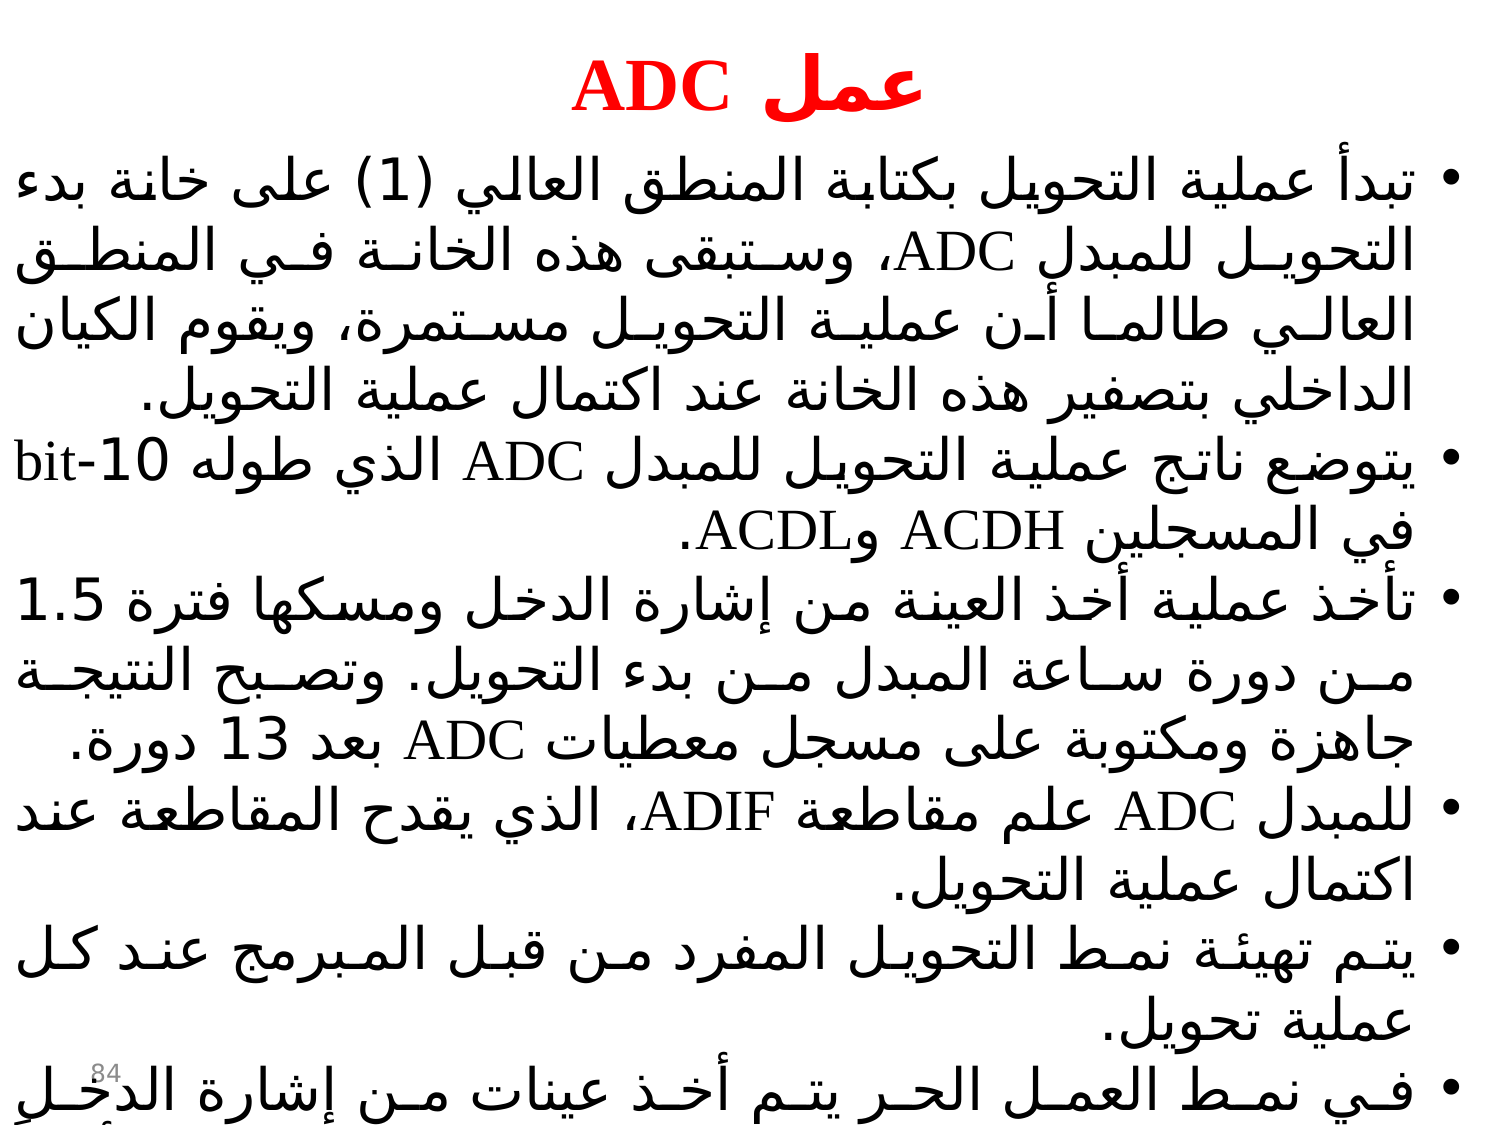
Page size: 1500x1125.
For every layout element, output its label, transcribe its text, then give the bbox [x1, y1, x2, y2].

text_box تبدأ عملية التحويل بكتابة المنطق العالي (1) على خانة بدء التحويل للمبدل ADC، وستبقى هذه الخانة في المنطق العالي طالما أن عملية التحويل مستمرة، ويقوم الكيان الداخلي بتصفير هذه الخانة عند اكتمال عملية التحويل. يتوضع ناتج عملية التحويل للمبدل ADC الذي طوله 10-bit في المسجلين ACDH وACDL. تأخذ عملية أخذ العينة من إشارة الدخل ومسكها فترة 1.5 من دورة ساعة المبدل من بدء التحويل. وتصبح النتيجة جاهزة ومكتوبة على مسجل معطيات ADC بعد 13 دورة. للمبدل ADC علم مقاطعة ADIF، الذي يقدح المقاطعة عند اكتمال عملية التحويل. يتم تهيئة نمط التحويل المفرد من قبل المبرمج عند كل عملية تحويل. في نمط العمل الحر يتم أخذ عينات من إشارة الدخل التشابهيه وتحويلها إلى قيمة رقمية بشكل ثابت، ويتم أيضاً تحديث قيم مسجل معطيات المبدل ADC. [0, 134, 1477, 1125]
text_box عمل ADC [120, 28, 1353, 134]
